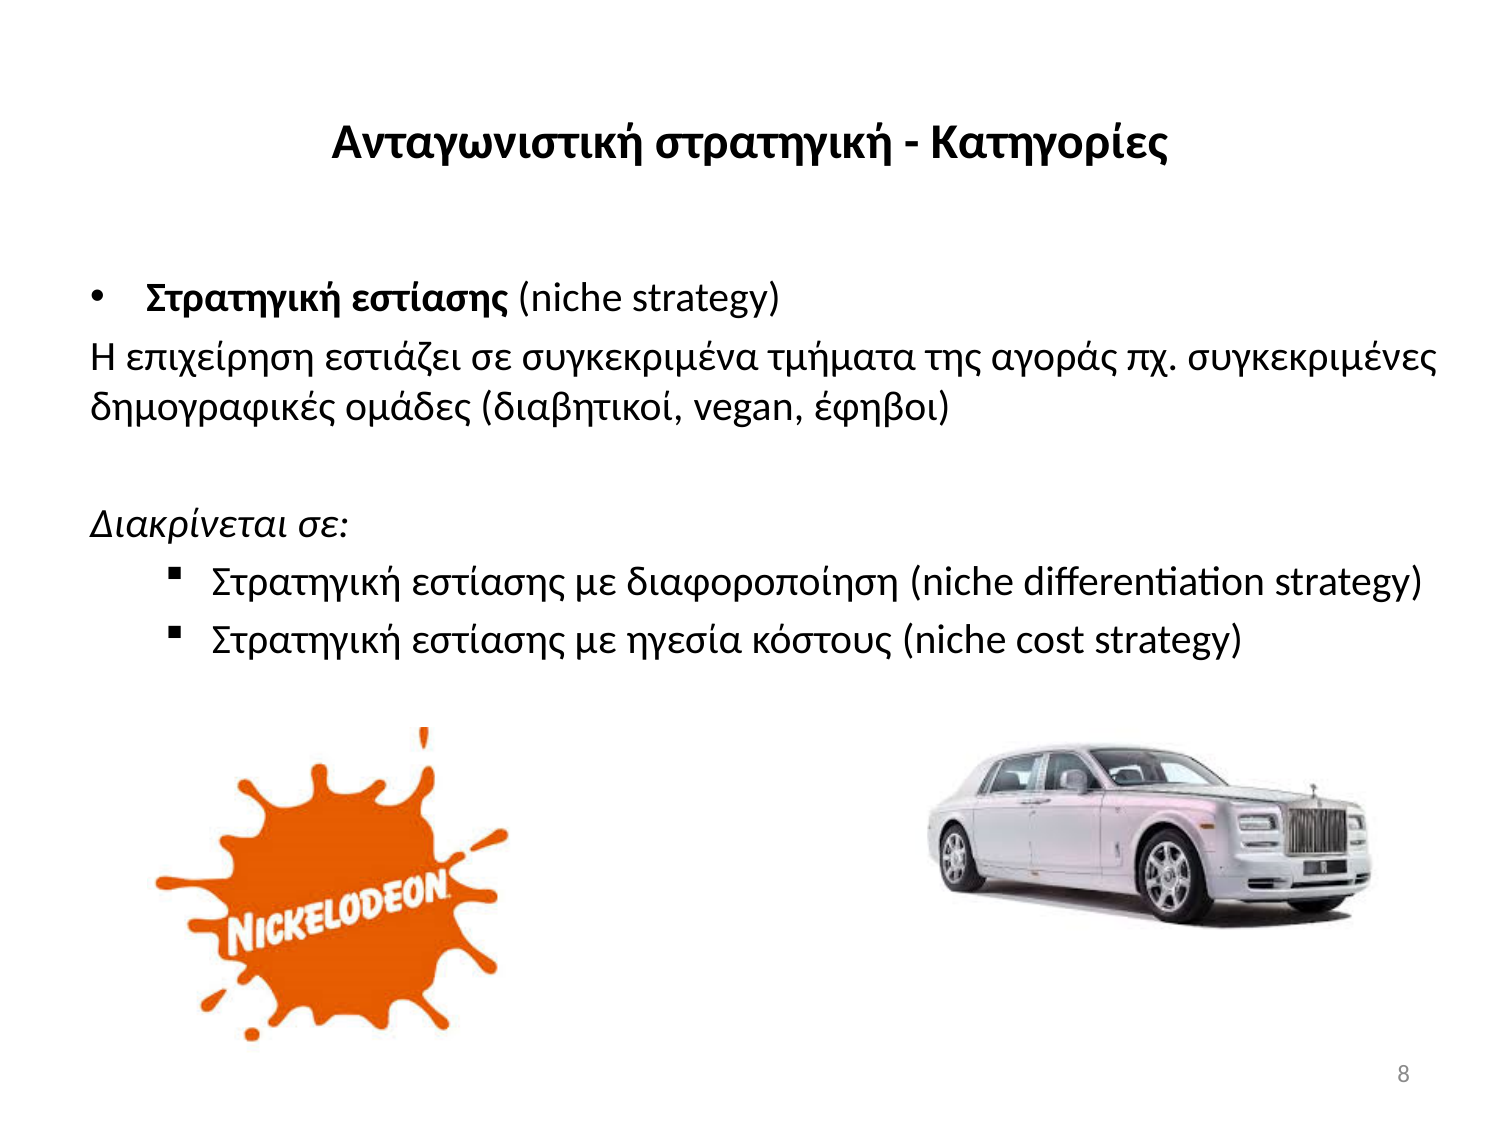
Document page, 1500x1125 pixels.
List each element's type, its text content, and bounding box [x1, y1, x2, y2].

slide_number 8 [1074, 1042, 1425, 1103]
picture [915, 703, 1385, 967]
list Στρατηγική εστίασης (niche strategy) Η επιχείρηση εστιάζει σε συγκεκριμένα τμήματα της αγοράς πχ. συγκεκριμένες δημογραφικές ομάδες (διαβητικοί, vegan, έφηβοι) Διακρίνεται σε: Στρατηγική εστίασης με διαφοροποίηση (niche differentiation strategy) Στρατηγική εστίασης με ηγεσία κόστους (niche cost strategy) [75, 262, 1454, 1005]
picture [147, 727, 519, 1060]
title Ανταγωνιστική στρατηγική - Κατηγορίες [75, 45, 1425, 233]
